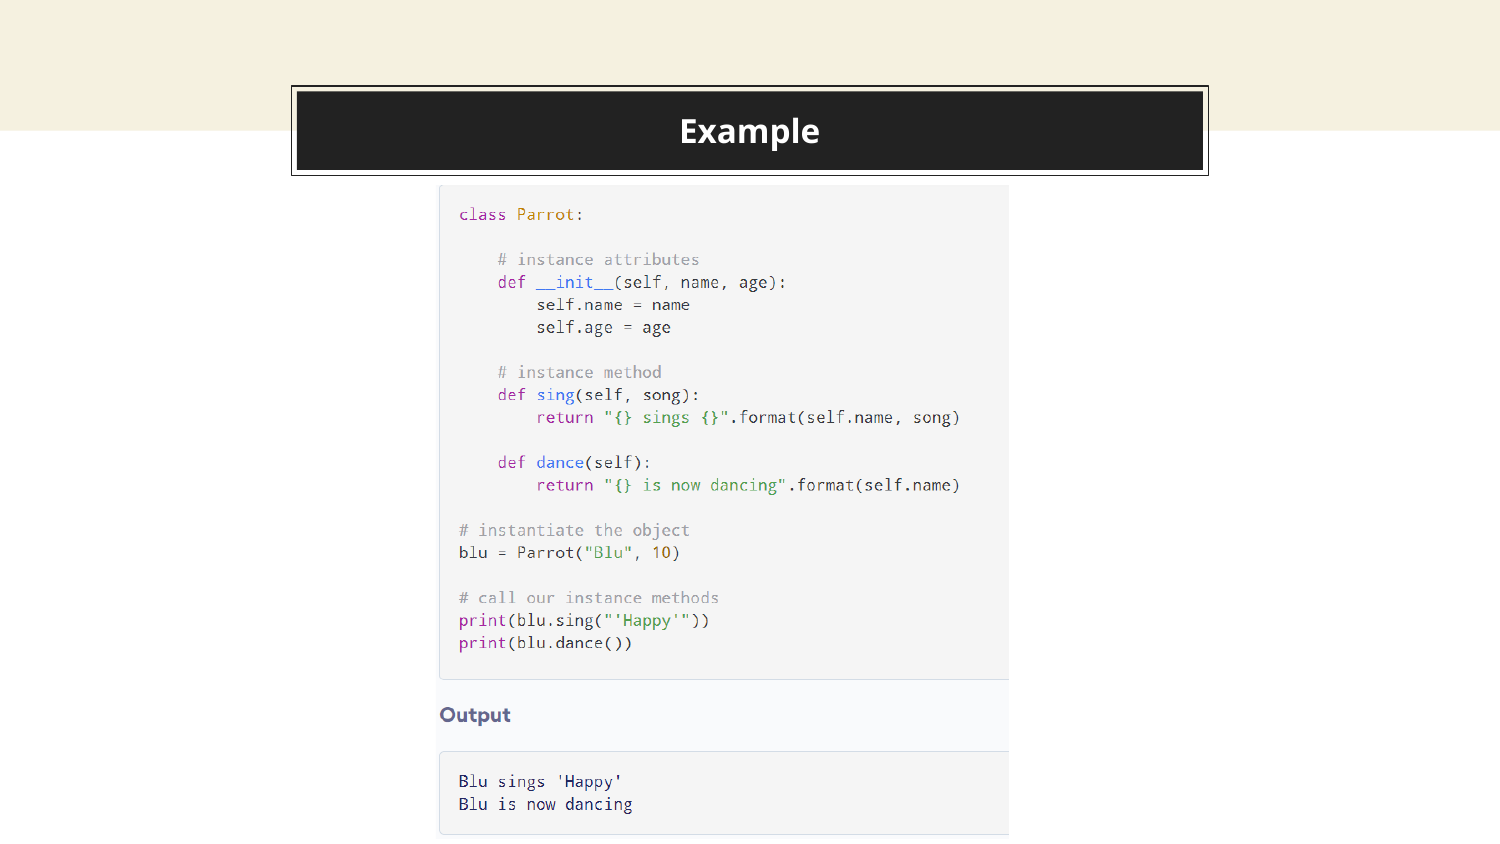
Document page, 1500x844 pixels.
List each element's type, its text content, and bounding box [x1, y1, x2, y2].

picture [435, 184, 1010, 840]
title Example [296, 91, 1203, 170]
